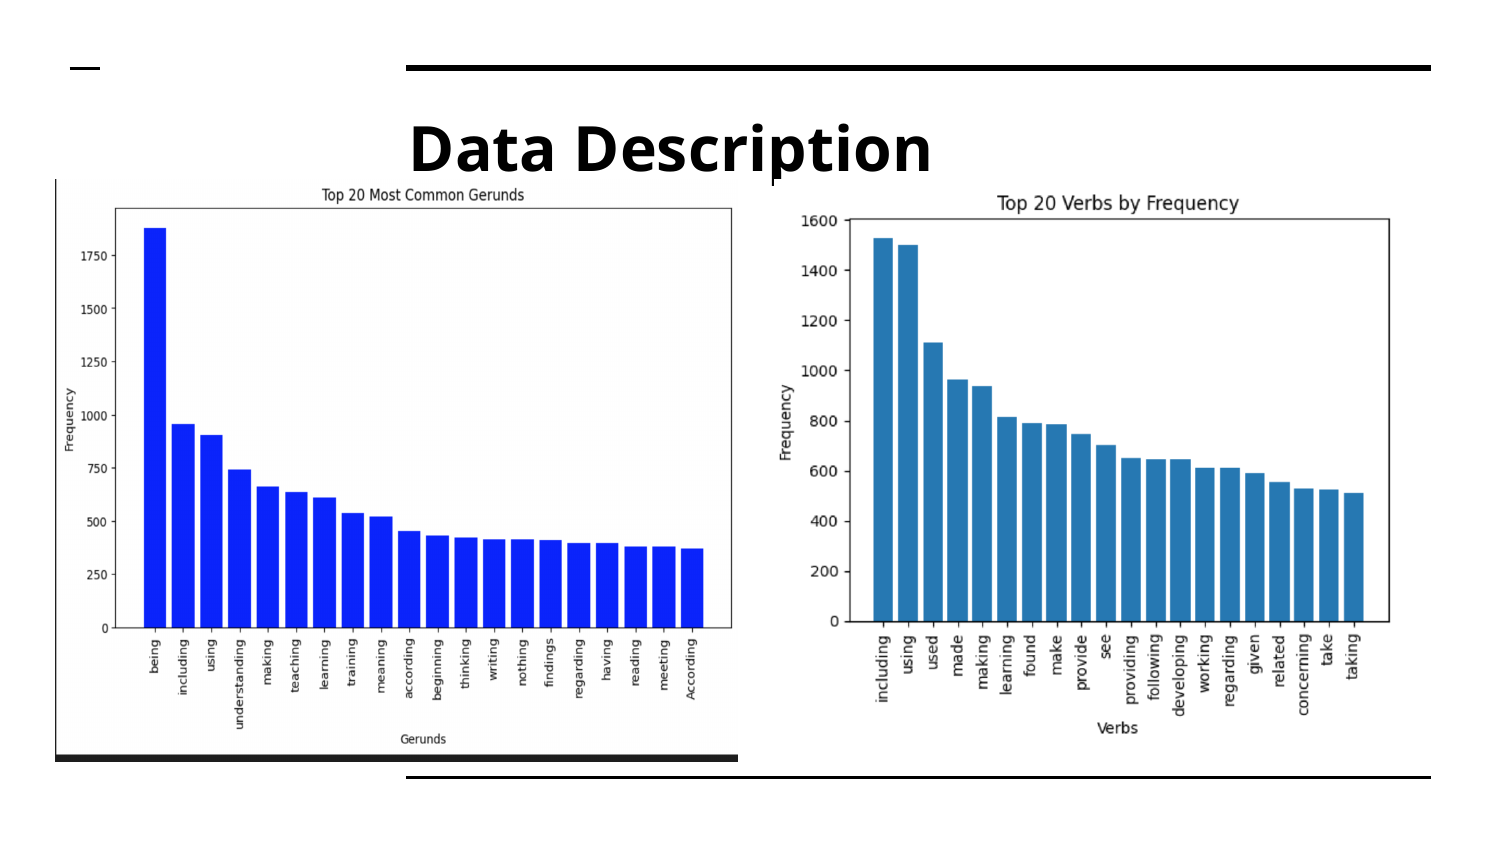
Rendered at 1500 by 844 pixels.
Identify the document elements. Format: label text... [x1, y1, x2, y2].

picture [55, 179, 739, 763]
title Data Description [393, 94, 1431, 199]
list [55, 226, 1431, 783]
picture [773, 179, 1444, 737]
